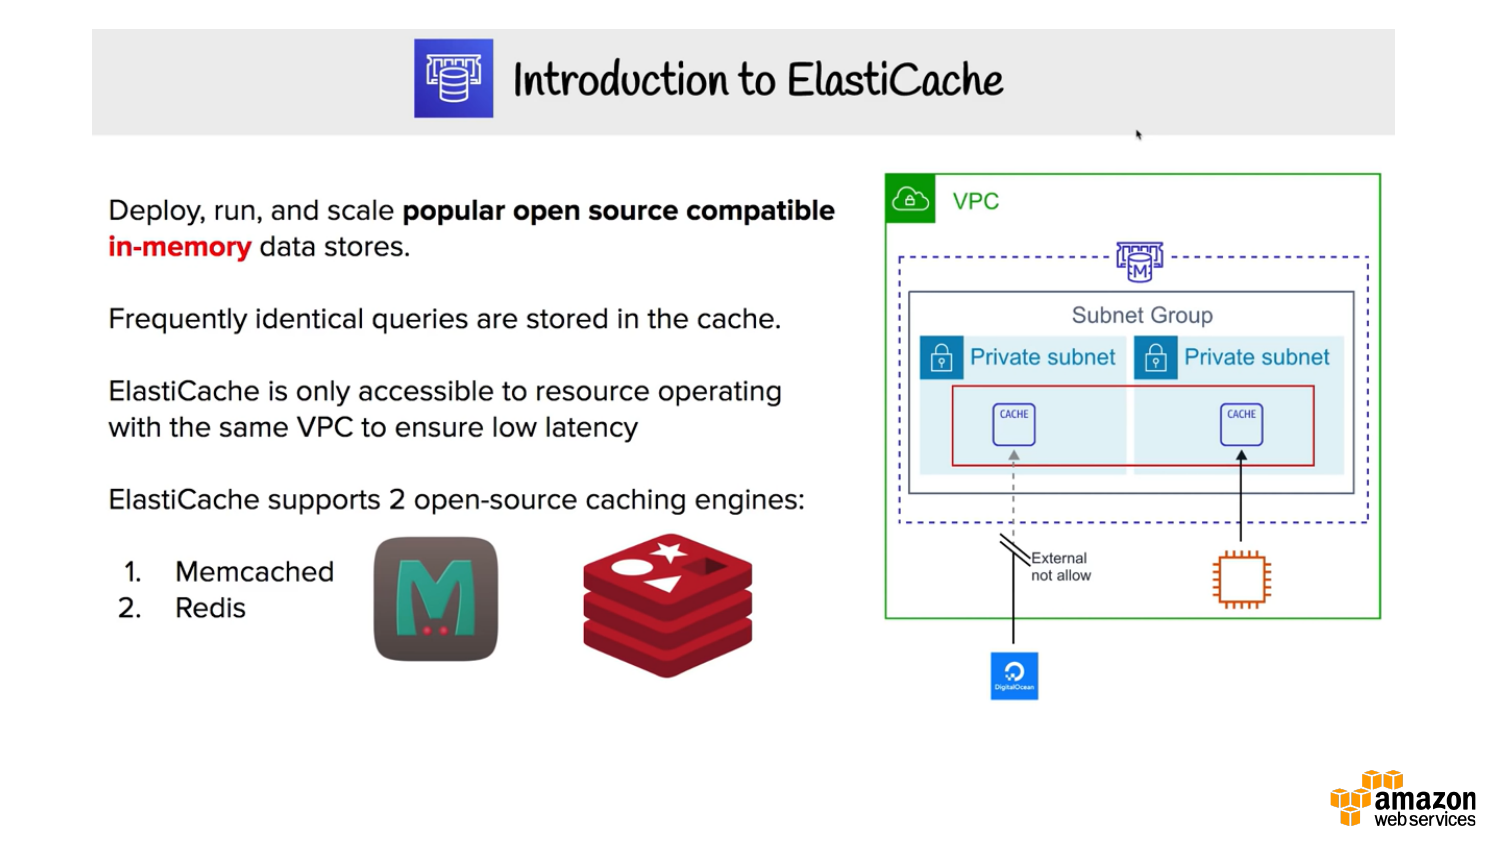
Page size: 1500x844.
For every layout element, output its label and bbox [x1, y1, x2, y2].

picture [92, 29, 1395, 737]
